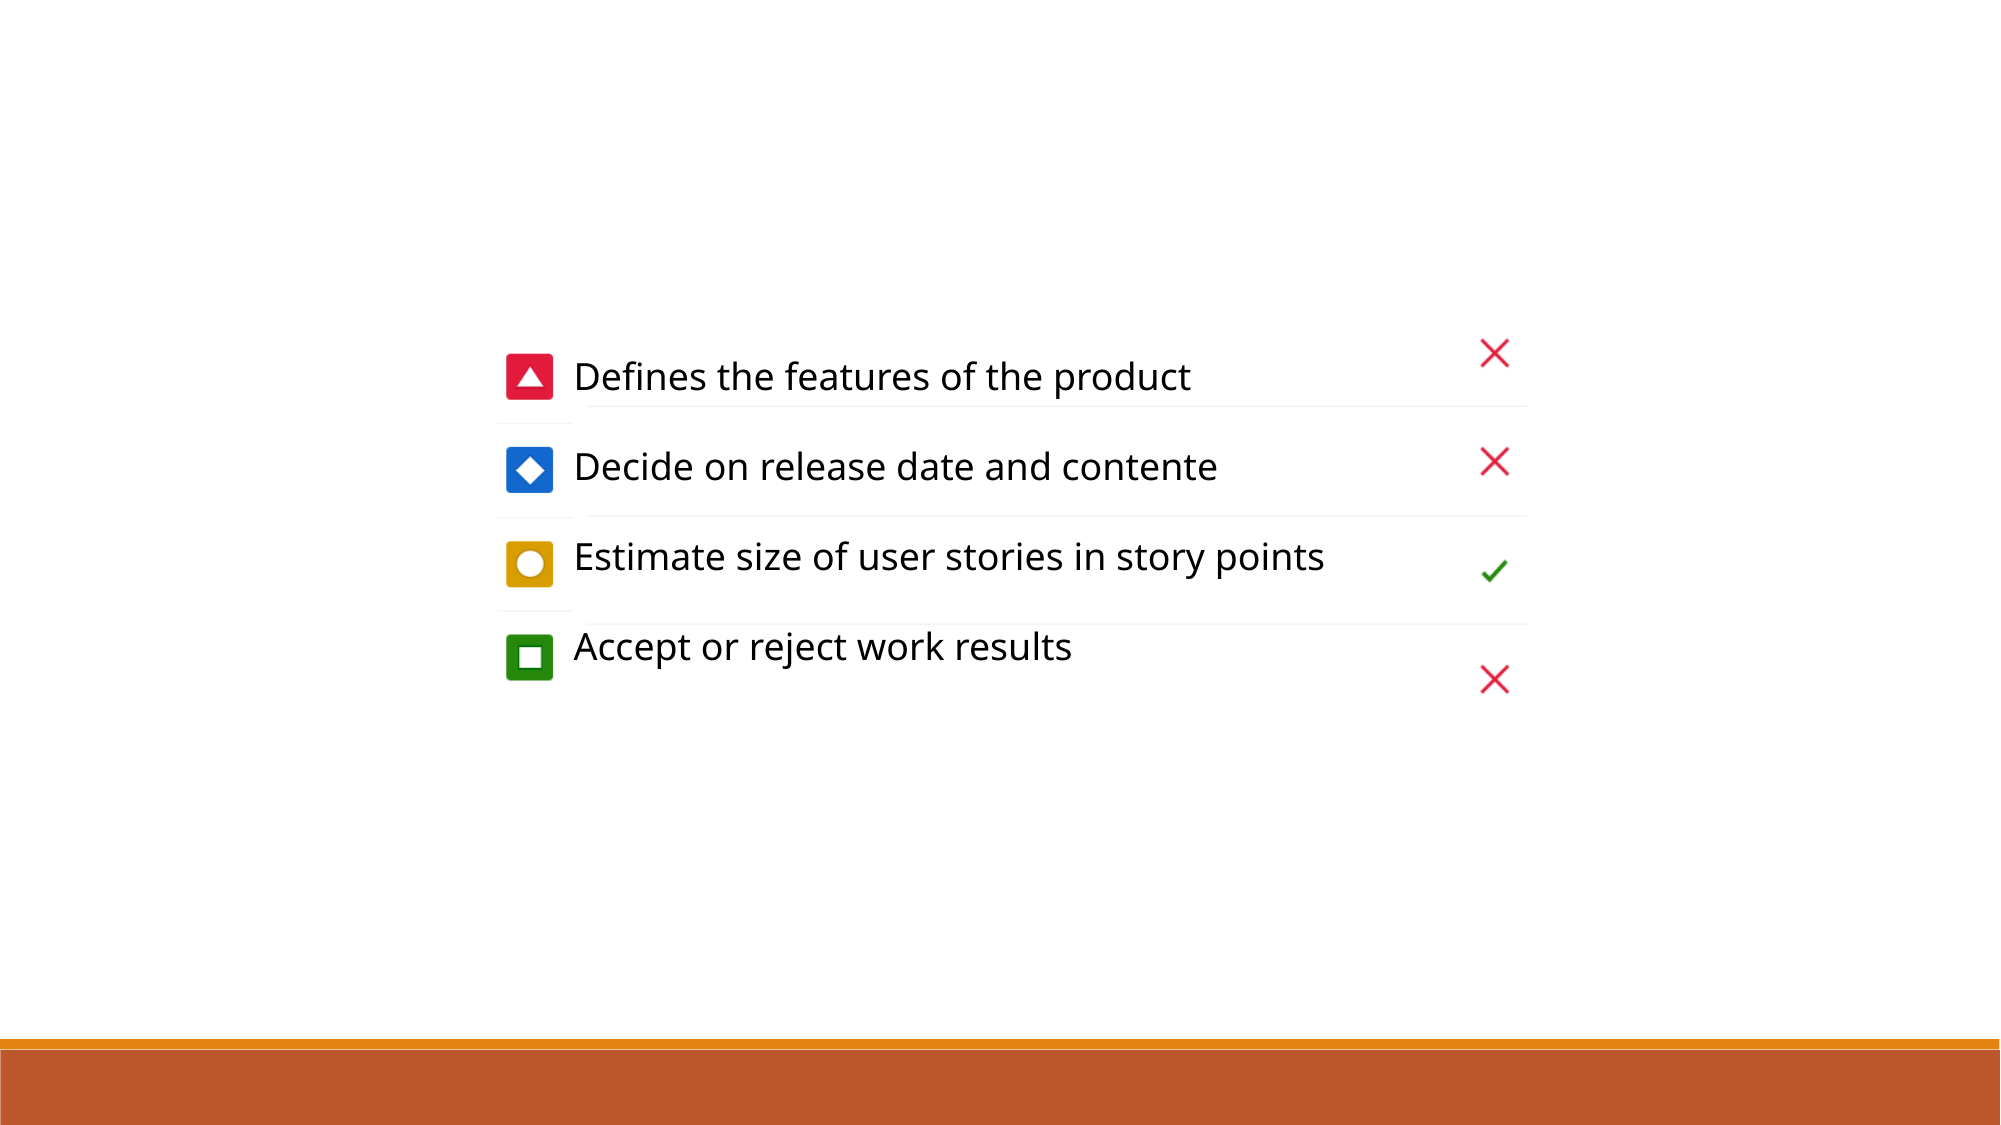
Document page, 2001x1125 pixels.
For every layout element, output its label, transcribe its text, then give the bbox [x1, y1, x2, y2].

text_box Defines the features of the product Decide on release date and contente Estimate size of user stories in story points Accept or reject work results [557, 314, 1418, 707]
picture [497, 340, 573, 700]
picture [585, 331, 1528, 708]
